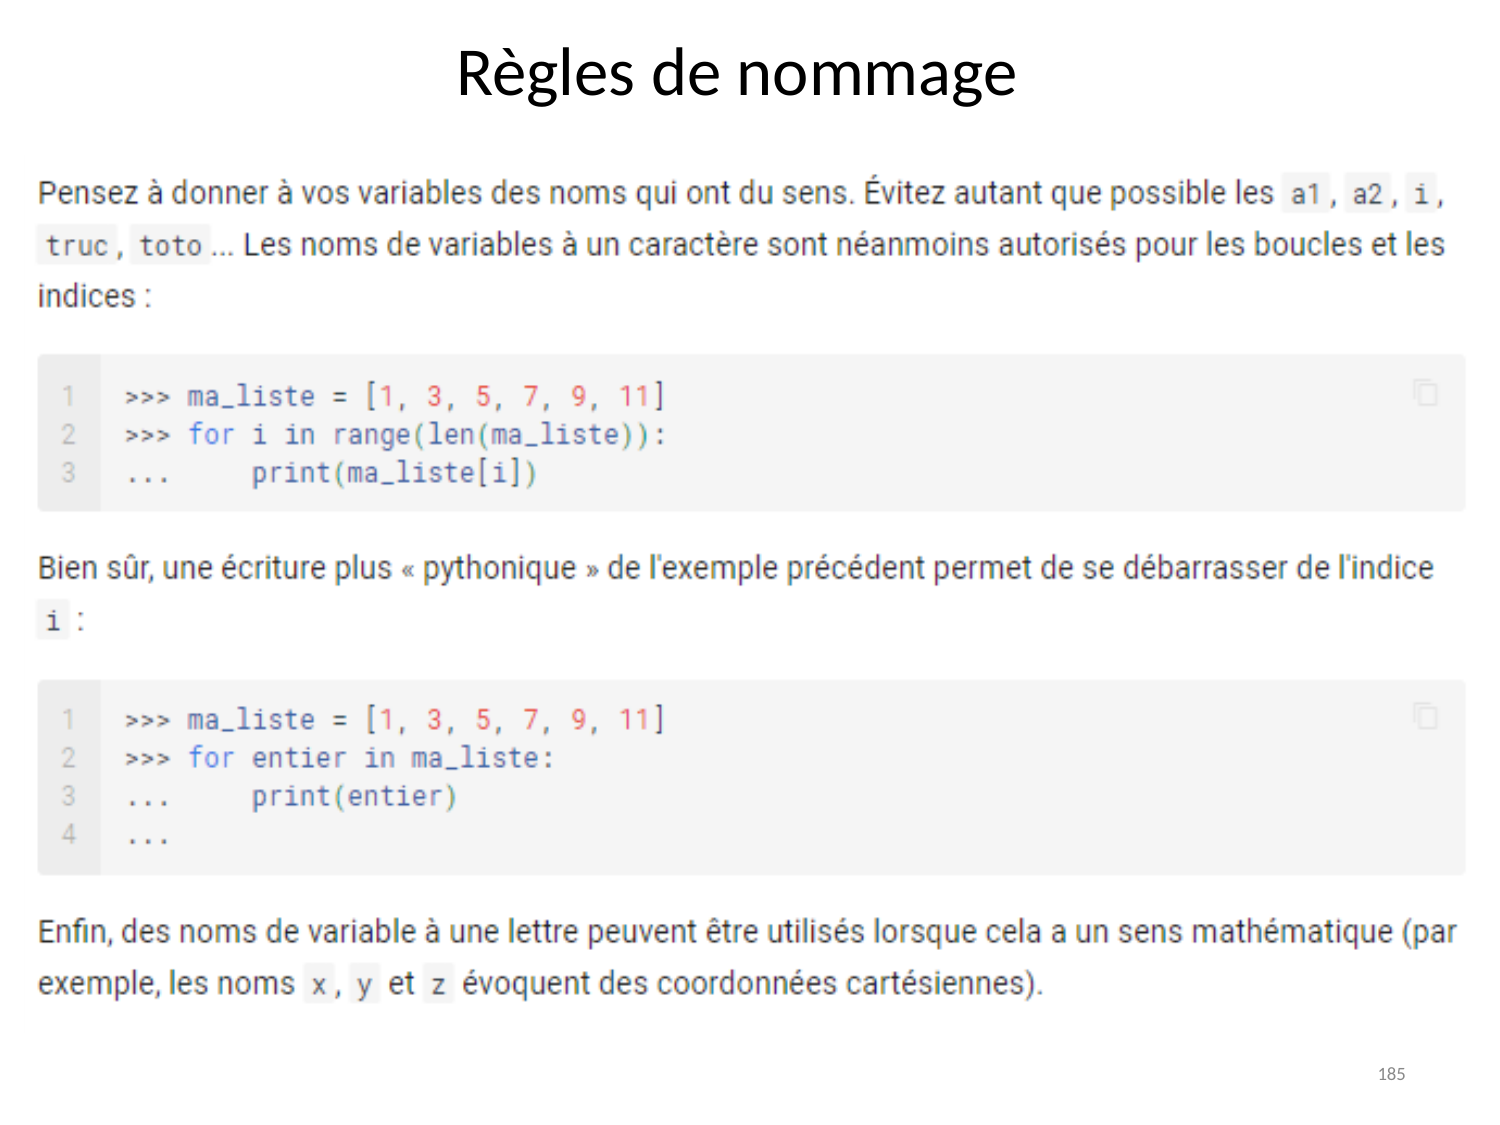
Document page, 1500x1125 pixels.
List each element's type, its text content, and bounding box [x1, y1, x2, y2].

title Règles de nommage [0, 0, 1475, 146]
picture [23, 155, 1477, 1033]
text_box 185 [1083, 1042, 1421, 1103]
